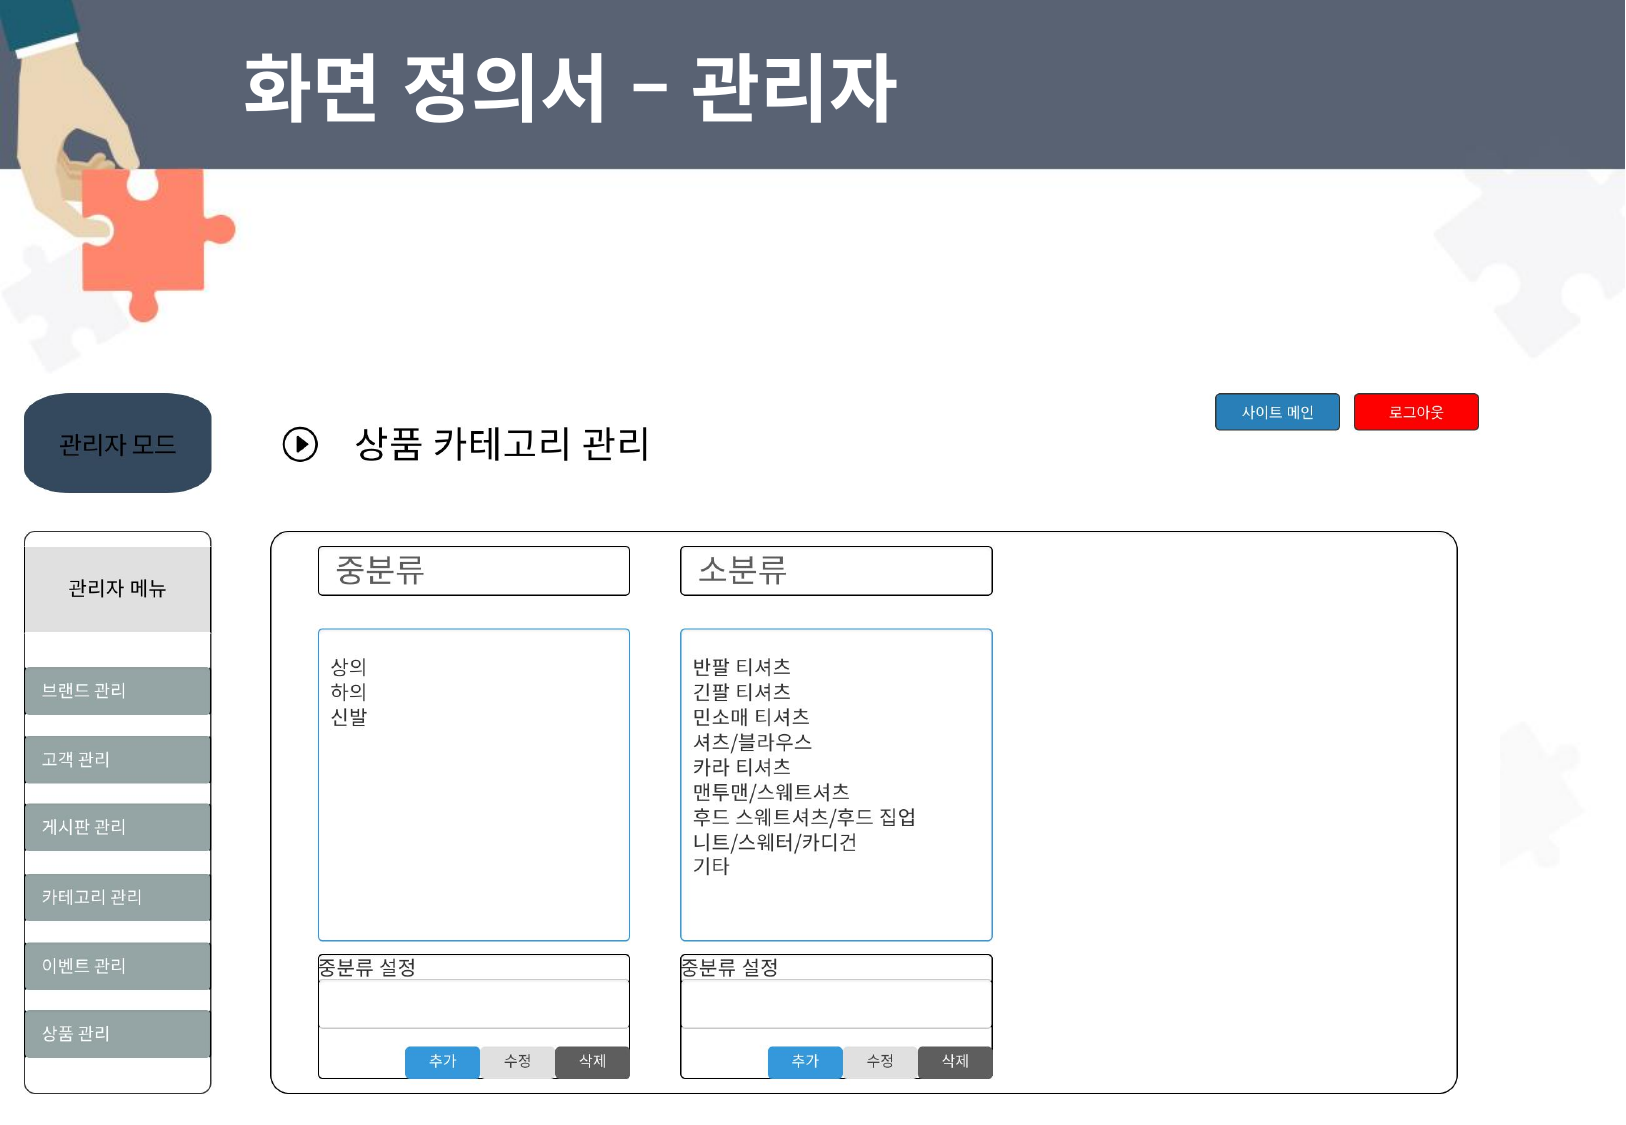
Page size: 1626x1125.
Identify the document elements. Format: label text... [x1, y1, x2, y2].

title 화면 정의서 – 관리자 [228, 28, 1498, 157]
picture [0, 0, 1625, 1125]
